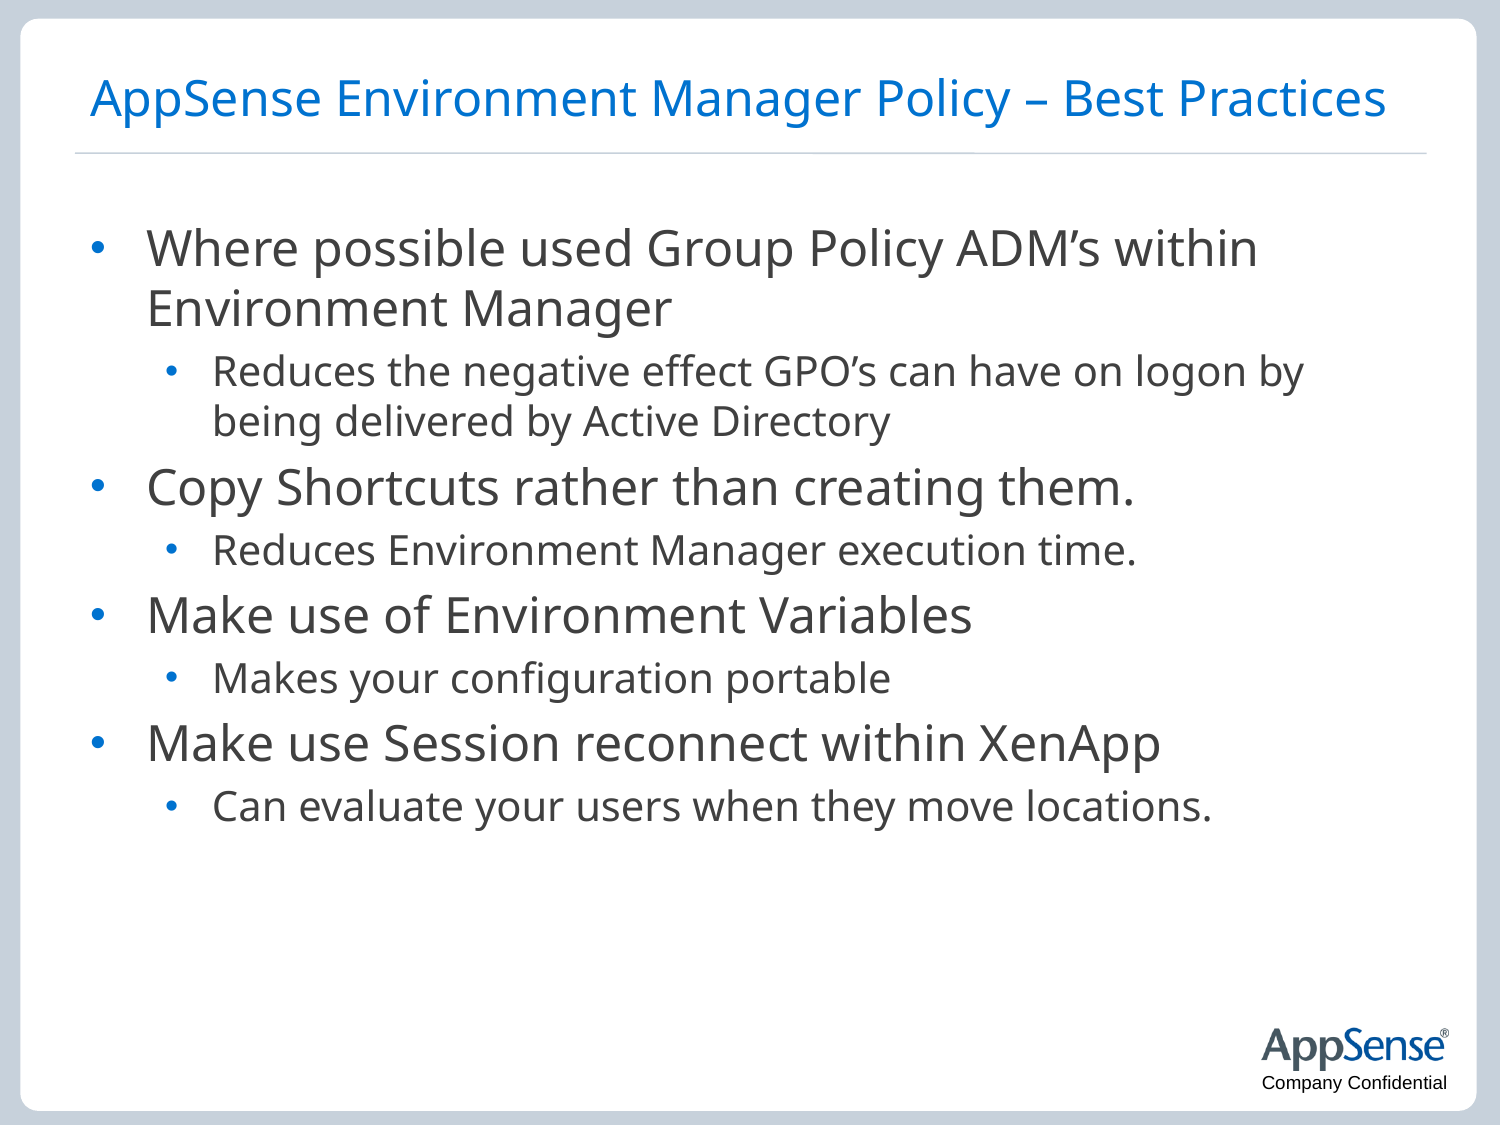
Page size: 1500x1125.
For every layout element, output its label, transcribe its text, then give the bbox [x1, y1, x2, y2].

title AppSense Environment Manager Policy – Best Practices [74, 44, 1426, 148]
list Where possible used Group Policy ADM’s within Environment Manager Reduces the negative effect GPO’s can have on logon by being delivered by Active Directory Copy Shortcuts rather than creating them. Reduces Environment Manager execution time. Make use of Environment Variables Makes your configuration portable Make use Session reconnect within XenApp Can evaluate your users when they move locations. [74, 209, 1426, 1006]
picture [1261, 1027, 1449, 1071]
